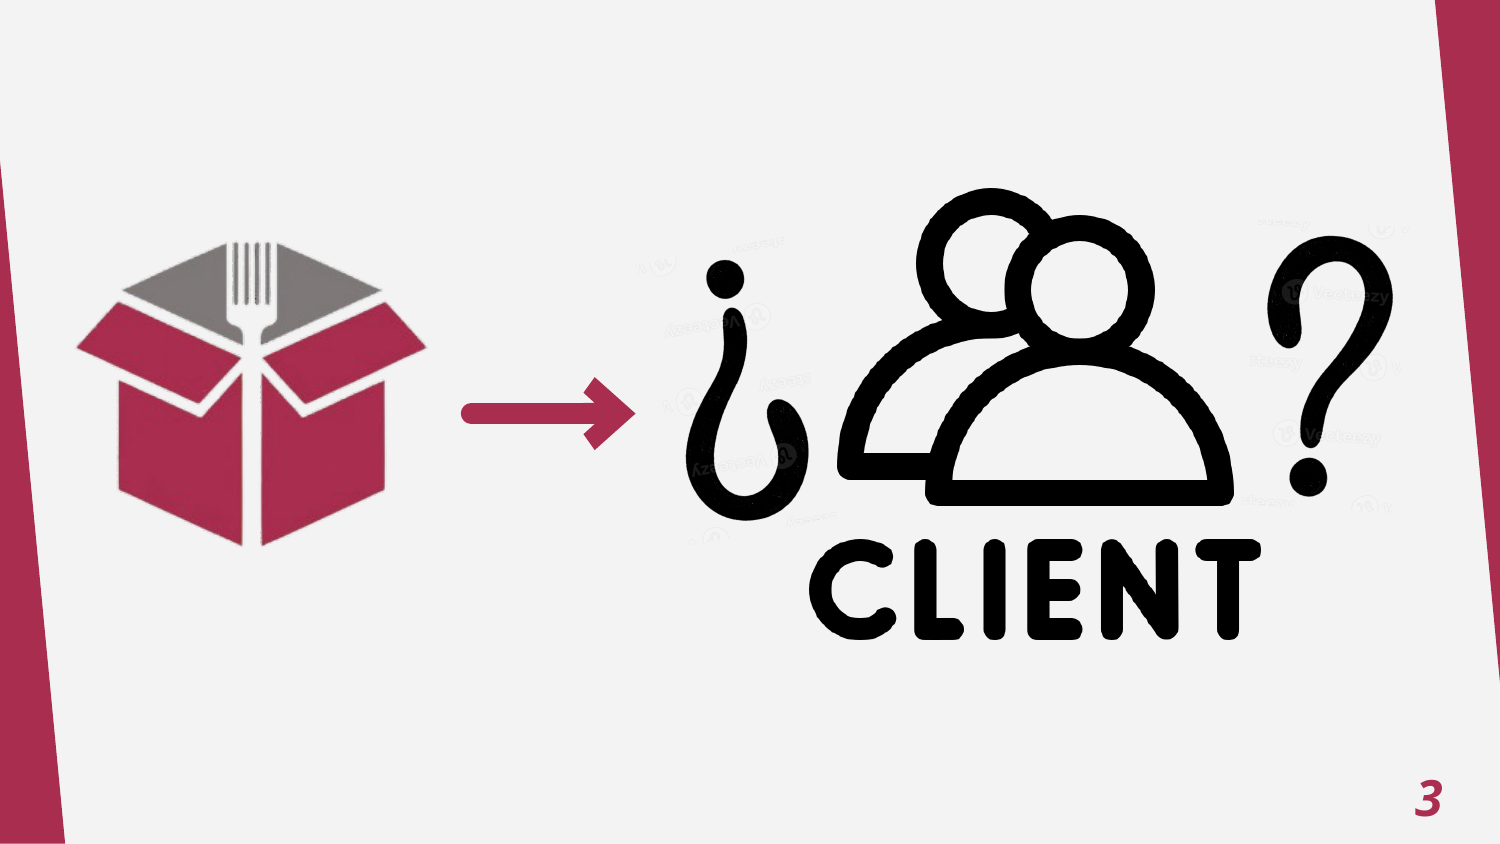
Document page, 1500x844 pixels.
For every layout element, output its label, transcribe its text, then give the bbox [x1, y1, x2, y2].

text_box [0, 161, 66, 844]
text_box 3 [1355, 748, 1500, 844]
picture [636, 187, 1409, 640]
picture [63, 218, 436, 565]
text_box [1434, 0, 1500, 683]
